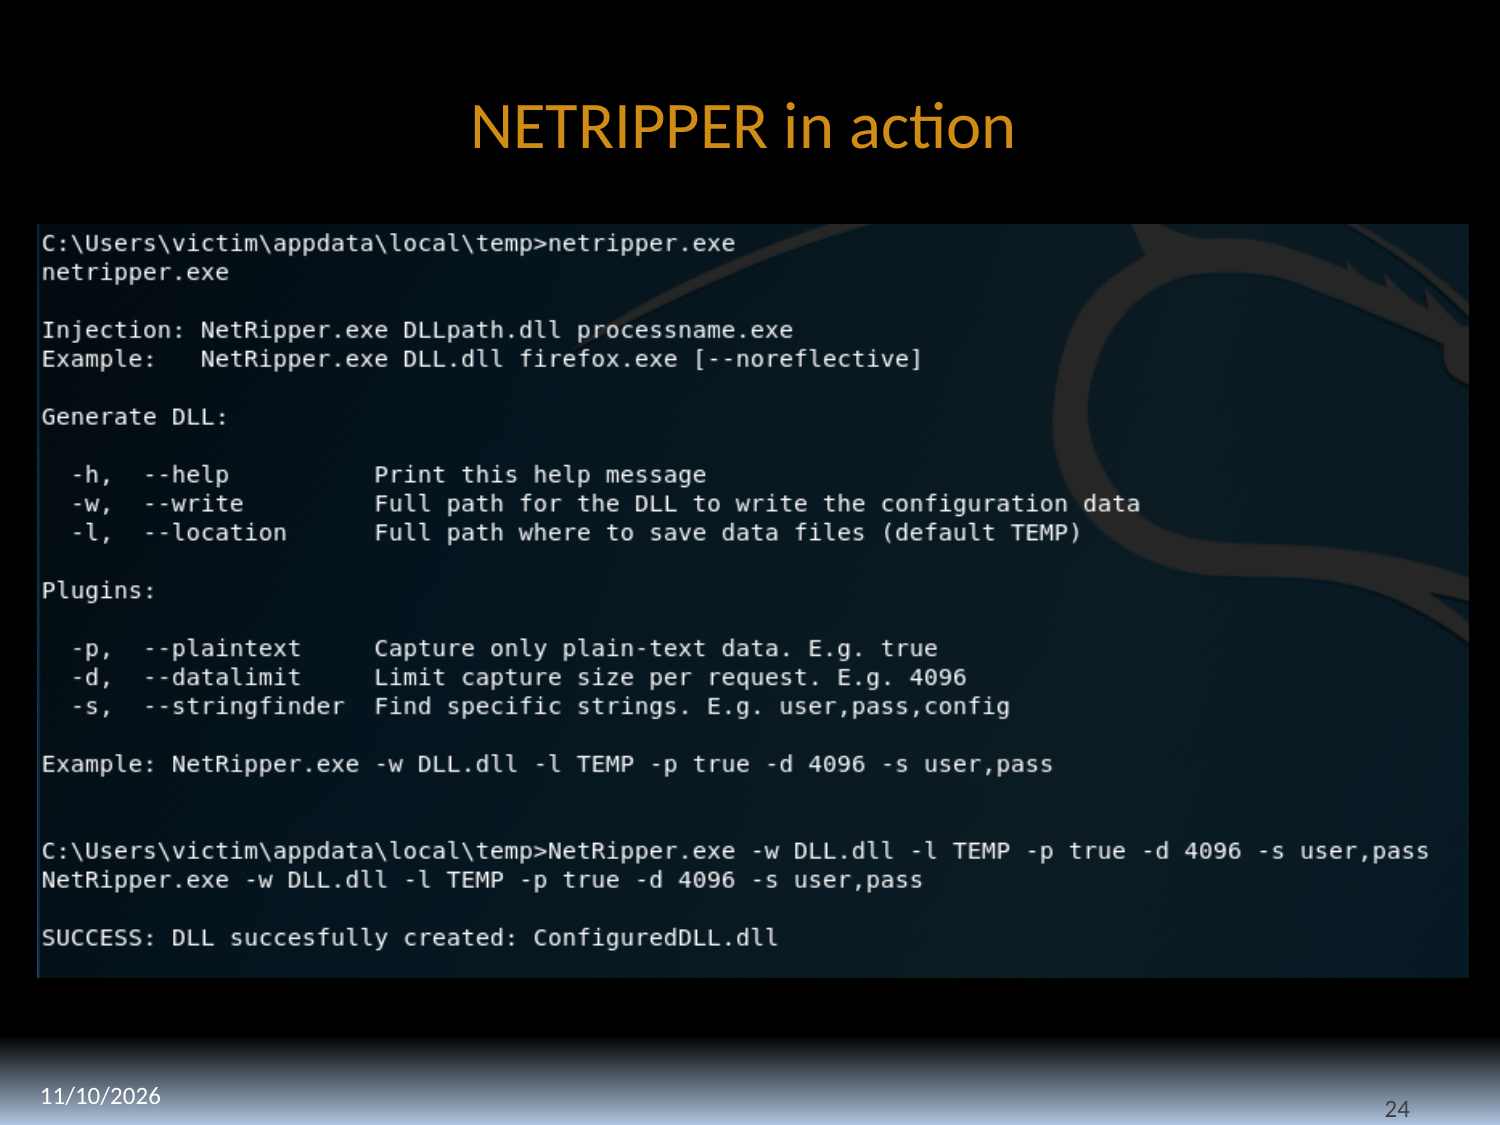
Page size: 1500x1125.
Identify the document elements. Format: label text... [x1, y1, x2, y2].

text_box NETRIPPER in action [37, 74, 1450, 170]
picture [37, 224, 1469, 978]
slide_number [24, 1065, 375, 1125]
slide_number 24 [1074, 1077, 1425, 1125]
